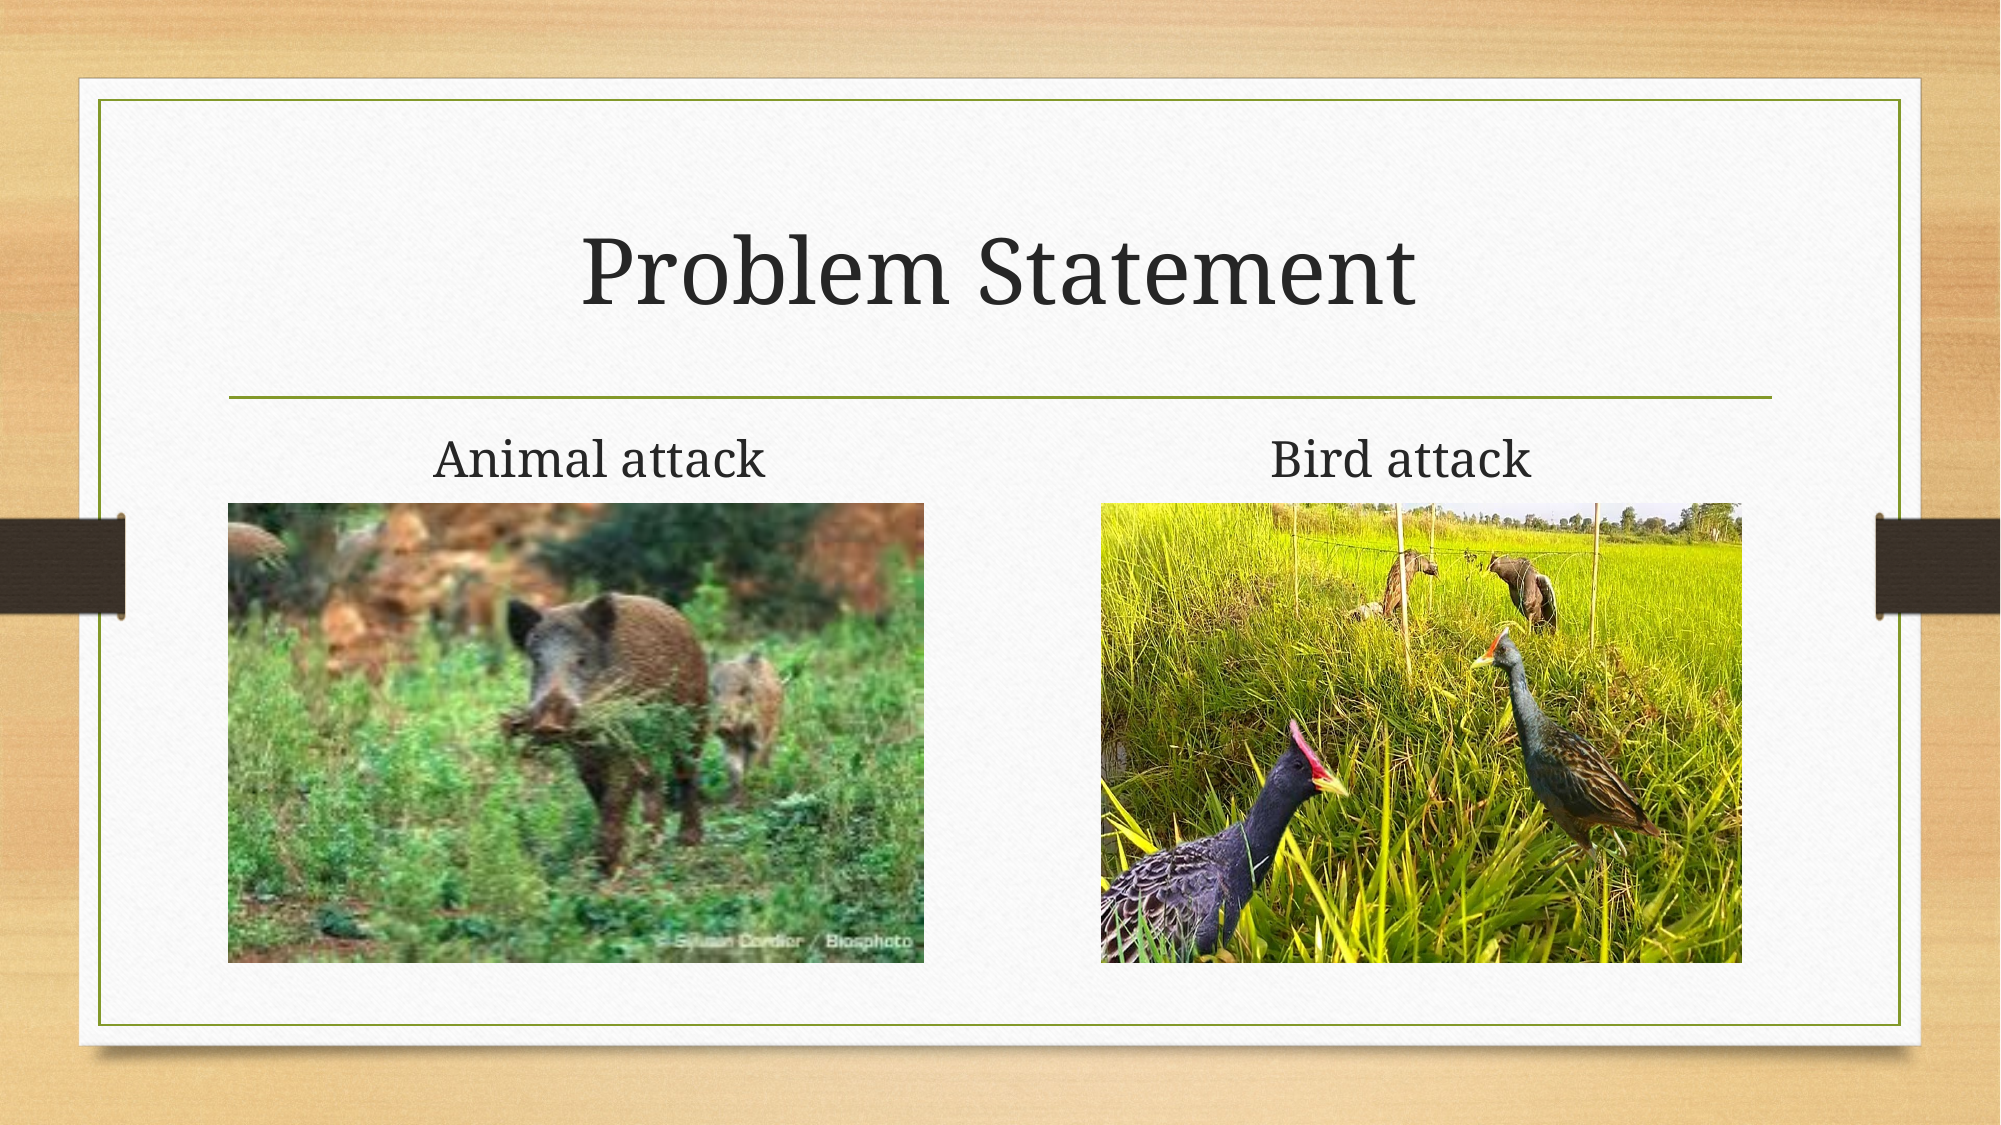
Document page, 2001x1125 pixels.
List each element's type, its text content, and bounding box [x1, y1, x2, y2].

list Bird attack [1013, 420, 1788, 963]
title Problem Statement [212, 161, 1788, 375]
picture [0, 0, 2001, 1125]
list Animal attack [213, 420, 987, 963]
